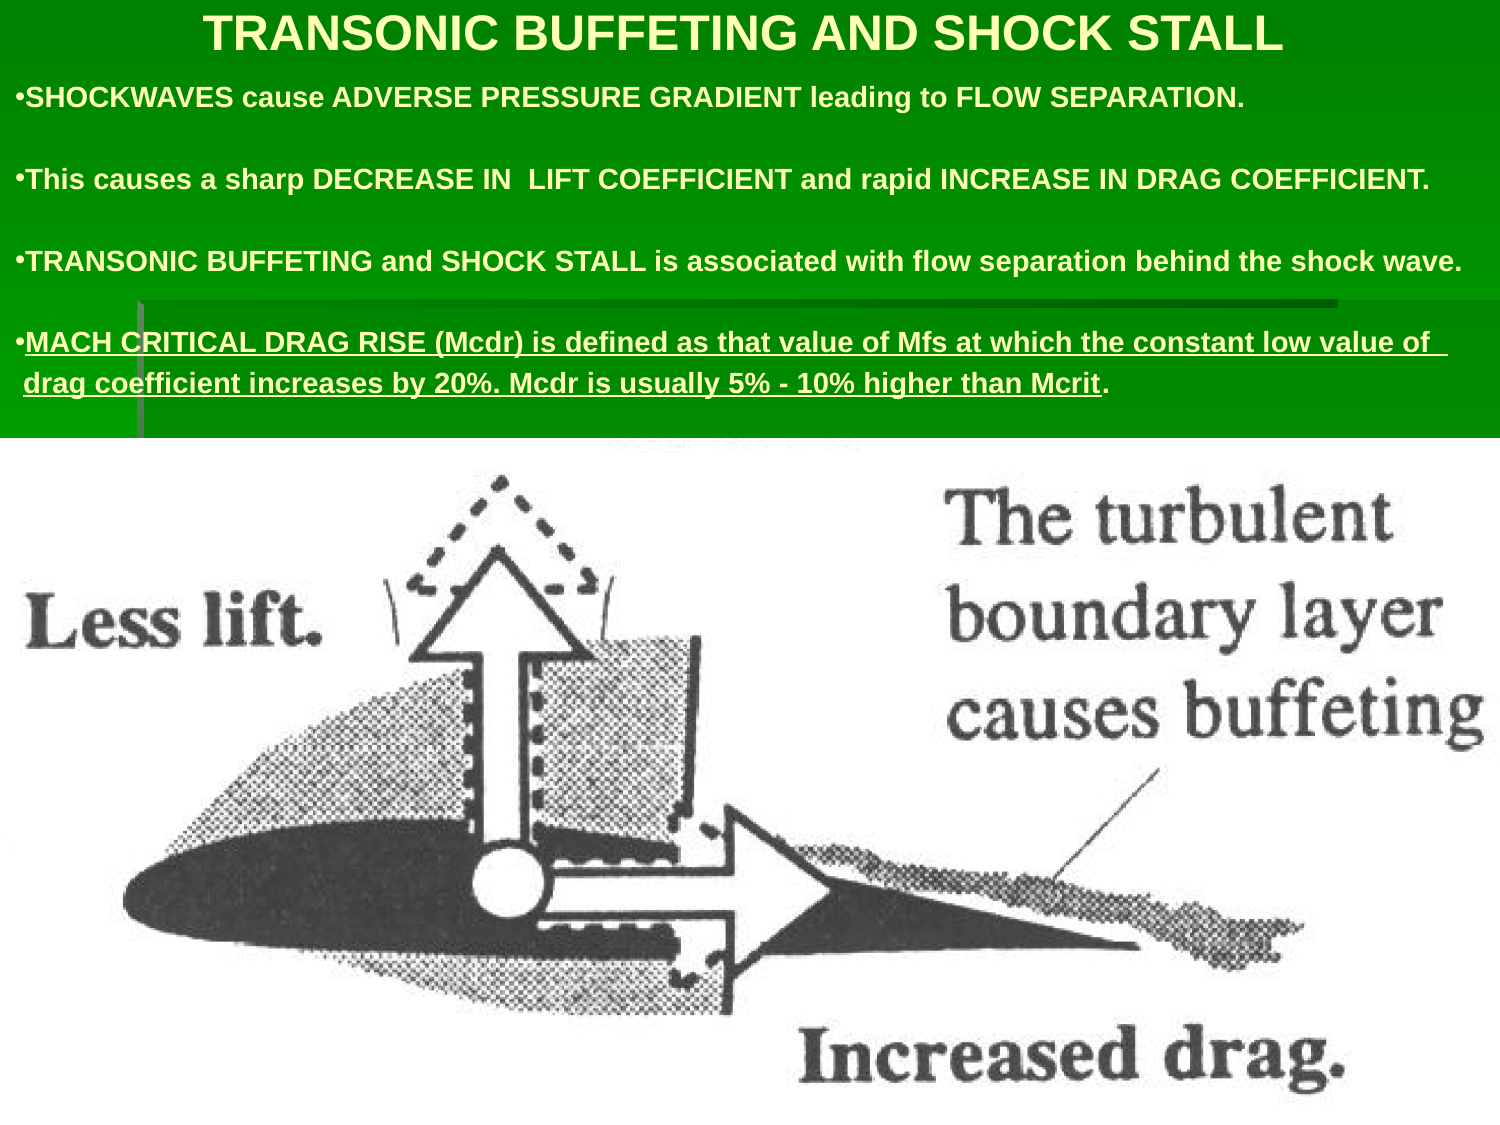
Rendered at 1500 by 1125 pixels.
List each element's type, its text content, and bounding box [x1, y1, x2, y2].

text_box SHOCKWAVES cause ADVERSE PRESSURE GRADIENT leading to FLOW SEPARATION. This causes a sharp DECREASE IN LIFT COEFFICIENT and rapid INCREASE IN DRAG COEFFICIENT. TRANSONIC BUFFETING and SHOCK STALL is associated with flow separation behind the shock wave. MACH CRITICAL DRAG RISE (Mcdr) is defined as that value of Mfs at which the constant low value of drag coefficient increases by 20%. Mcdr is usually 5% - 10% higher than Mcrit. [0, 71, 1500, 438]
picture [0, 438, 1500, 1125]
title TRANSONIC BUFFETING AND SHOCK STALL [187, 0, 1308, 67]
